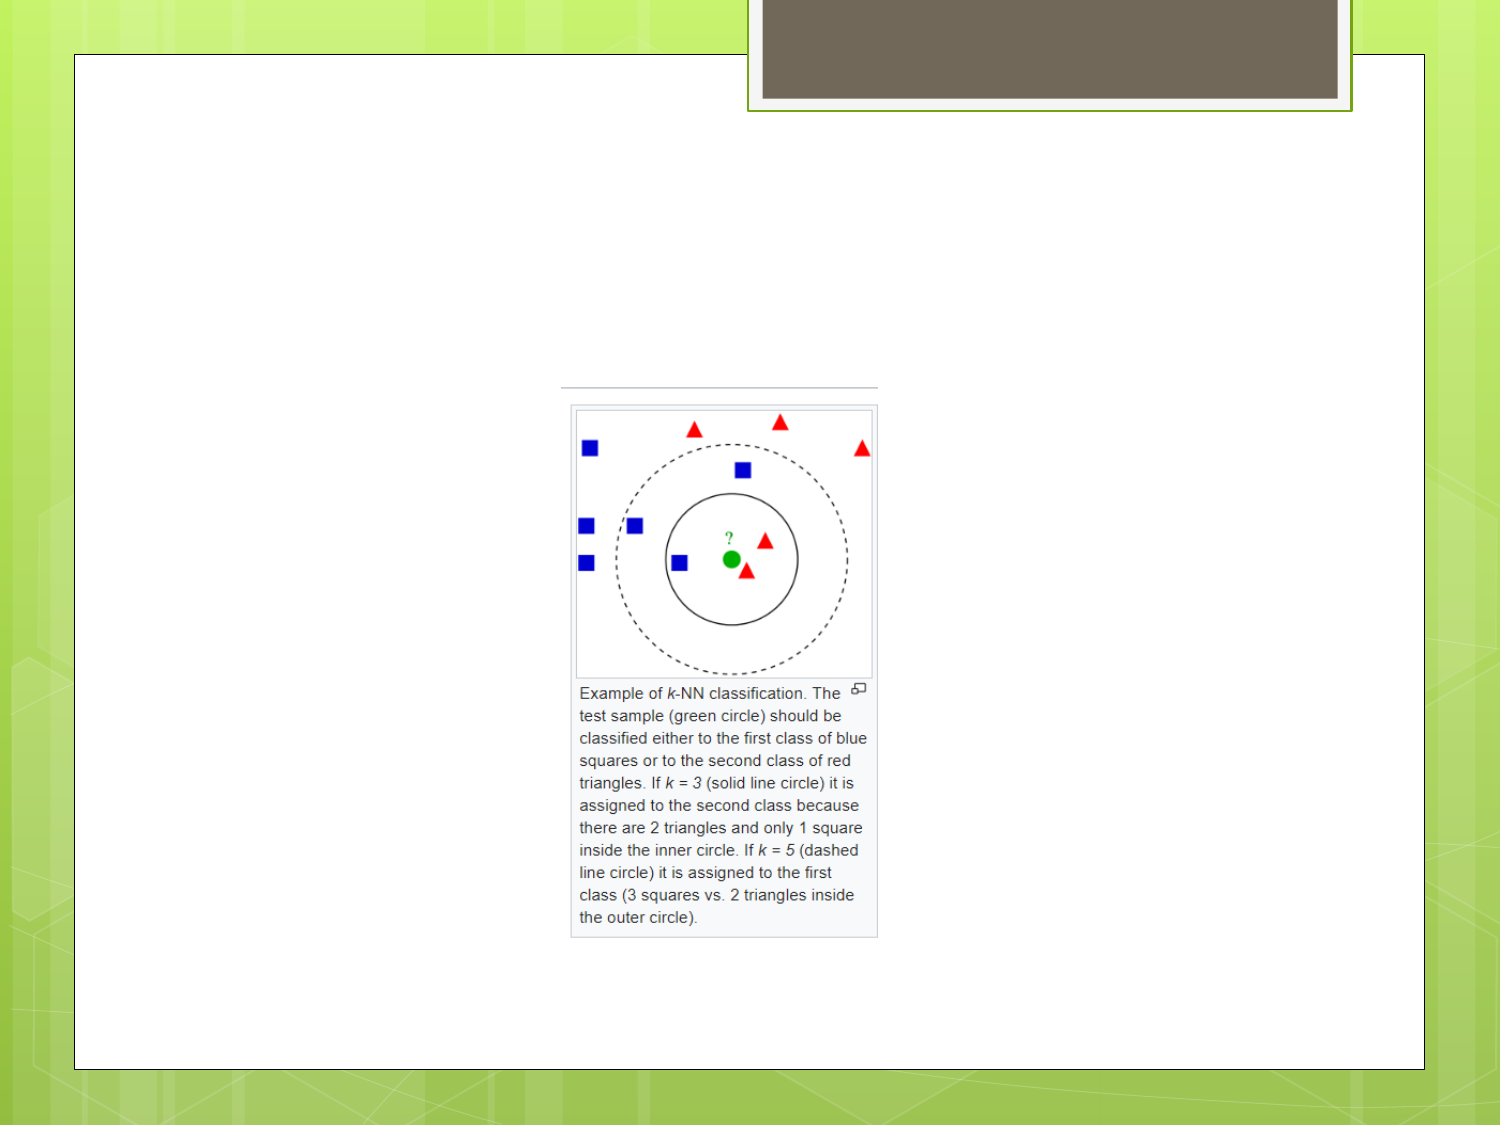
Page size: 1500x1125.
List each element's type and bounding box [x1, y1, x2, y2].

list [561, 380, 893, 957]
